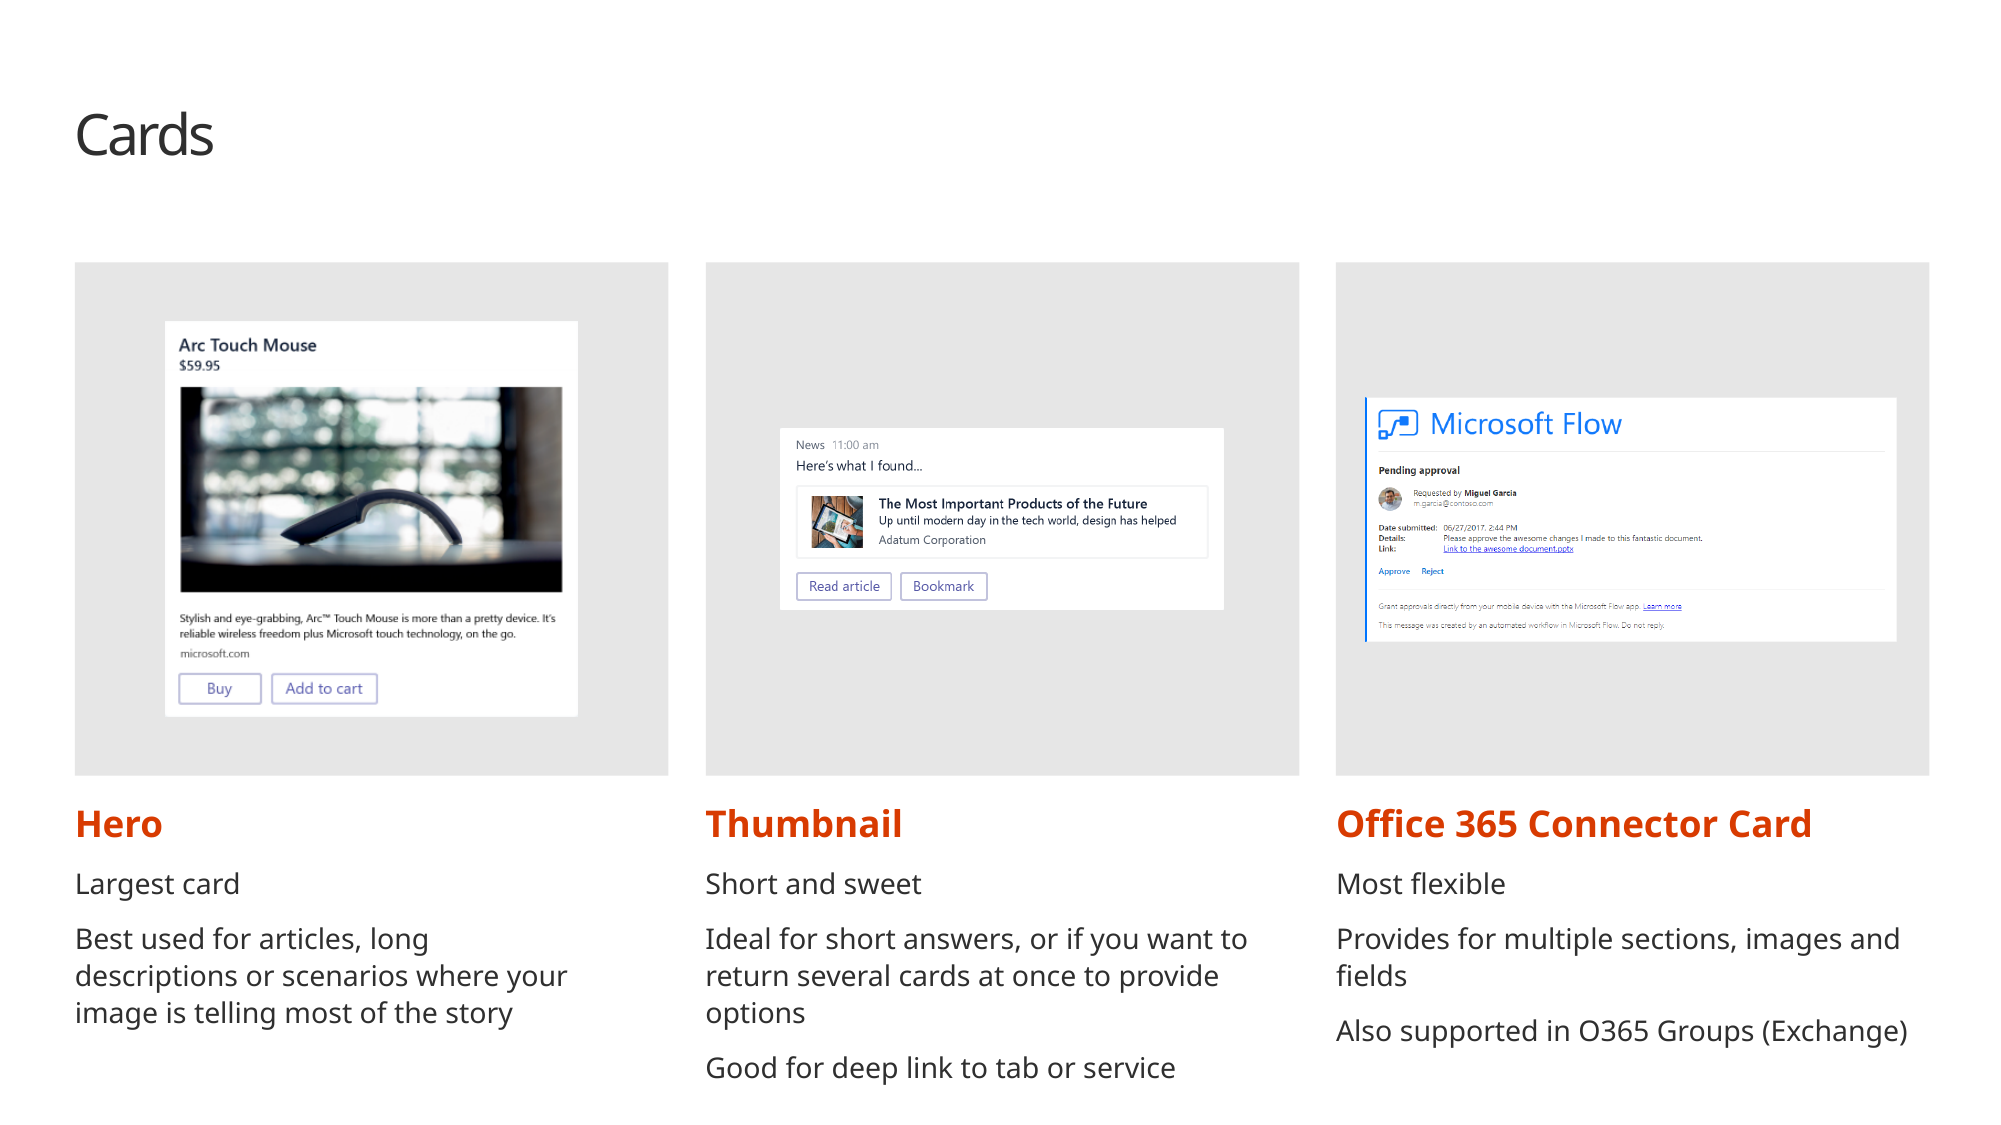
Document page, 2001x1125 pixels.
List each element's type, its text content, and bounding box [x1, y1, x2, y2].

list Hero Largest card Best used for articles, long descriptions or scenarios where your image is telling most of the story [74, 808, 596, 1036]
list Thumbnail Short and sweet Ideal for short answers, or if you want to return several cards at once to provide options Good for deep link to tab or service [705, 808, 1299, 1055]
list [1364, 397, 1897, 643]
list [780, 428, 1224, 610]
title Cards [74, 101, 1930, 168]
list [165, 320, 578, 717]
list Office 365 Connector Card Most flexible Provides for multiple sections, images and fields Also supported in O365 Groups (Exchange) [1335, 808, 1962, 1017]
